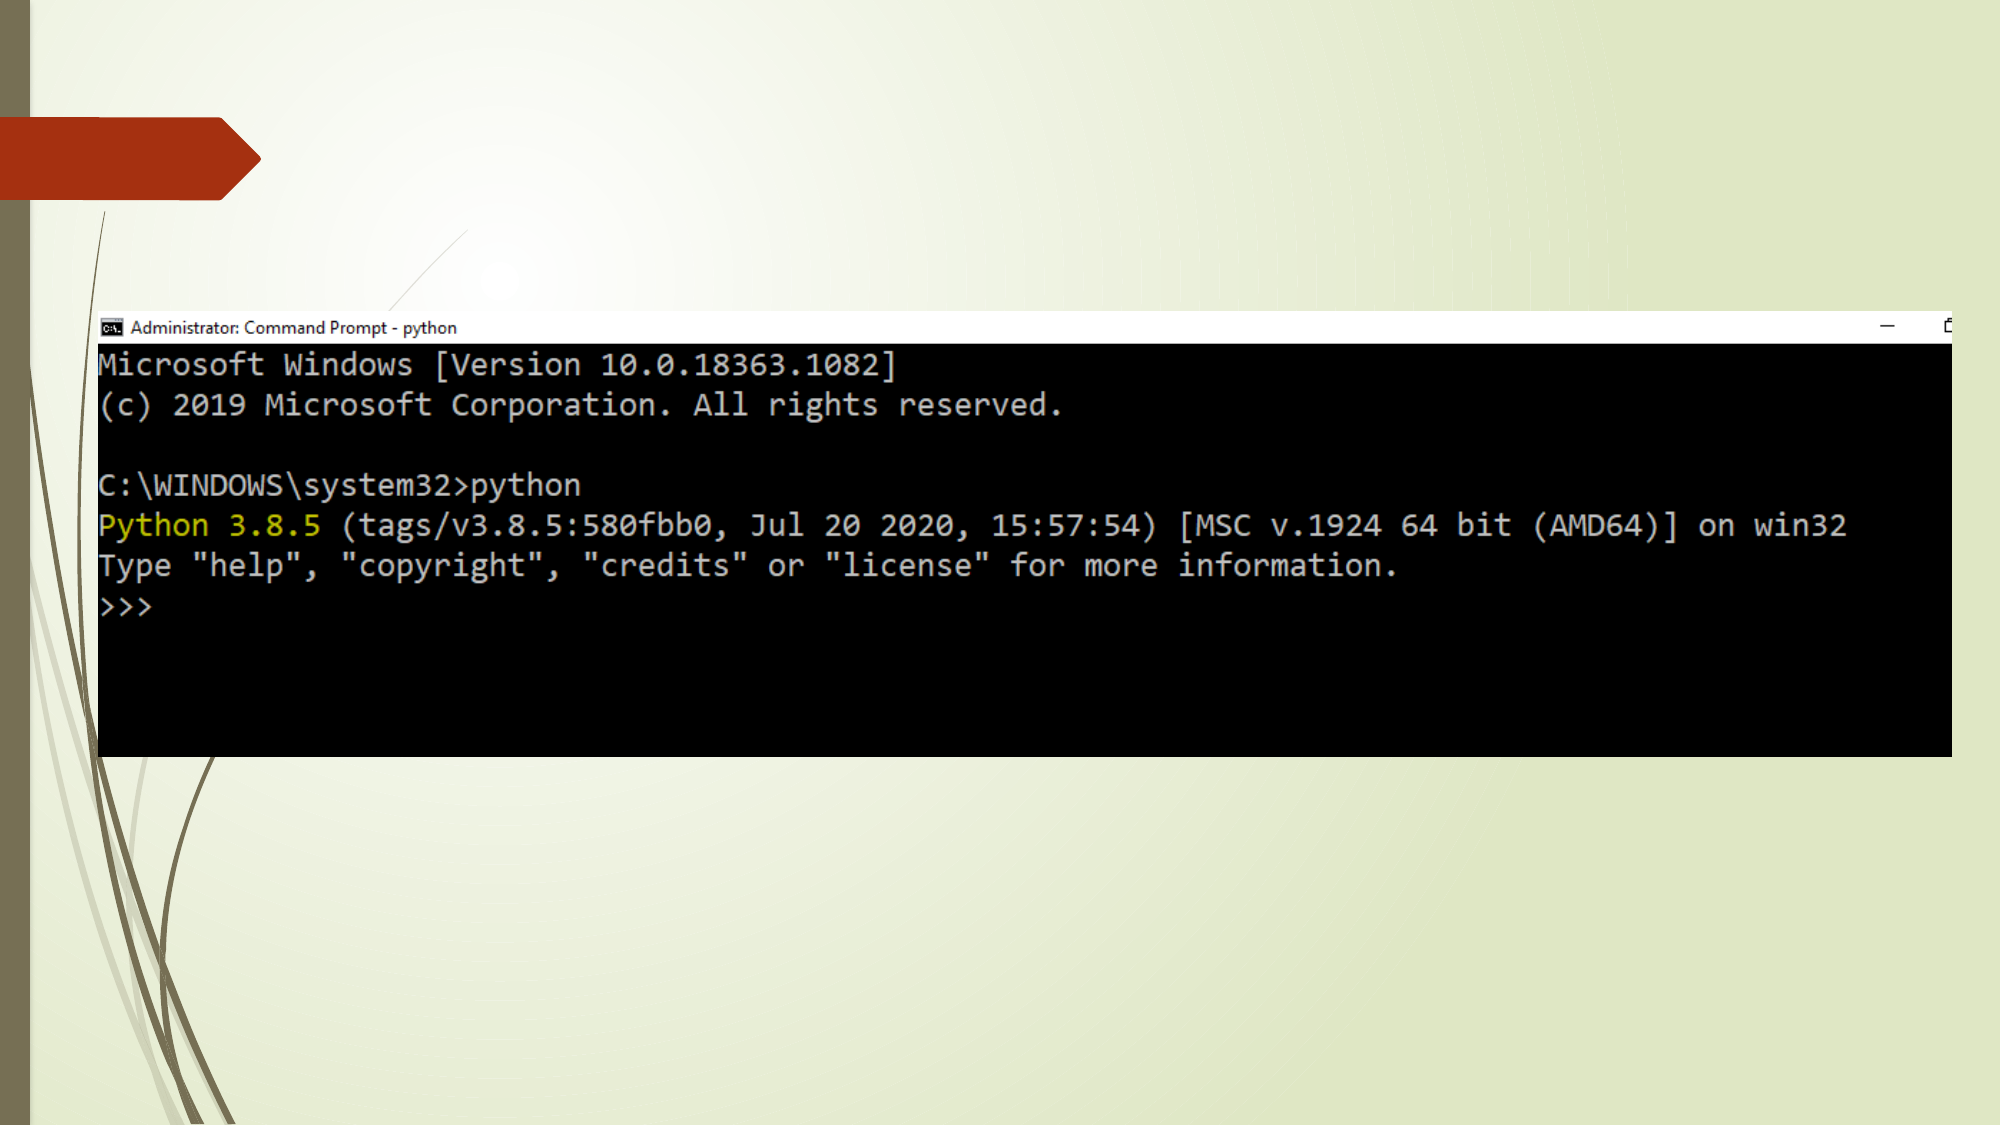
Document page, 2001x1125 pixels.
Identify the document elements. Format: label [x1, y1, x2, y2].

picture [98, 311, 1952, 757]
